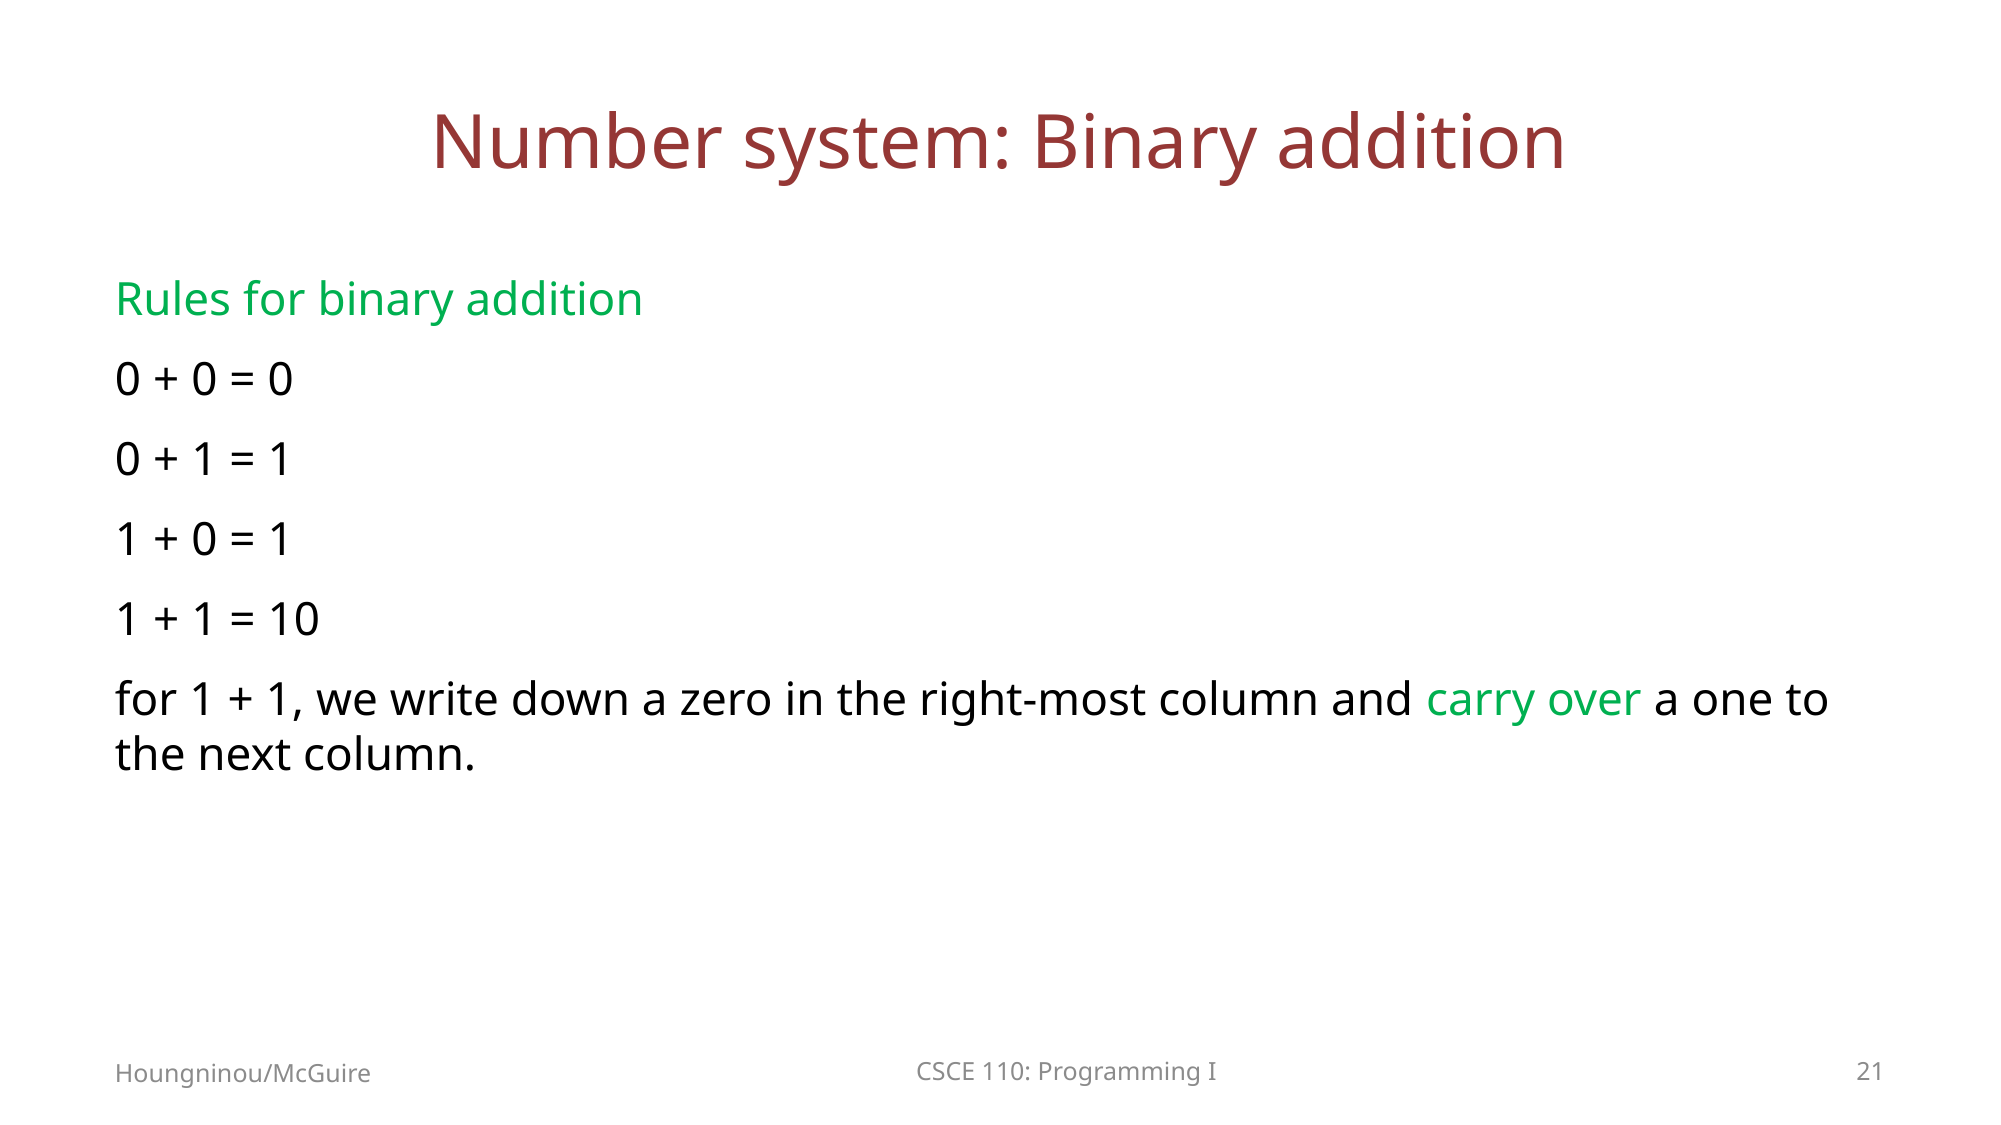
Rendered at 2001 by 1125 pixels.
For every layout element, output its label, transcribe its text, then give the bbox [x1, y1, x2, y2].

slide_number 21 [1450, 1042, 1900, 1103]
slide_number Houngninou/McGuire [99, 1042, 567, 1103]
list Rules for binary addition 0 + 0 = 0 0 + 1 = 1 1 + 0 = 1 1 + 1 = 10 for 1 + 1, we write down a zero in the right-most column and carry over a one to the next column. [99, 262, 1900, 1005]
footer CSCE 110: Programming I [683, 1042, 1450, 1103]
title Number system: Binary addition [99, 45, 1900, 233]
